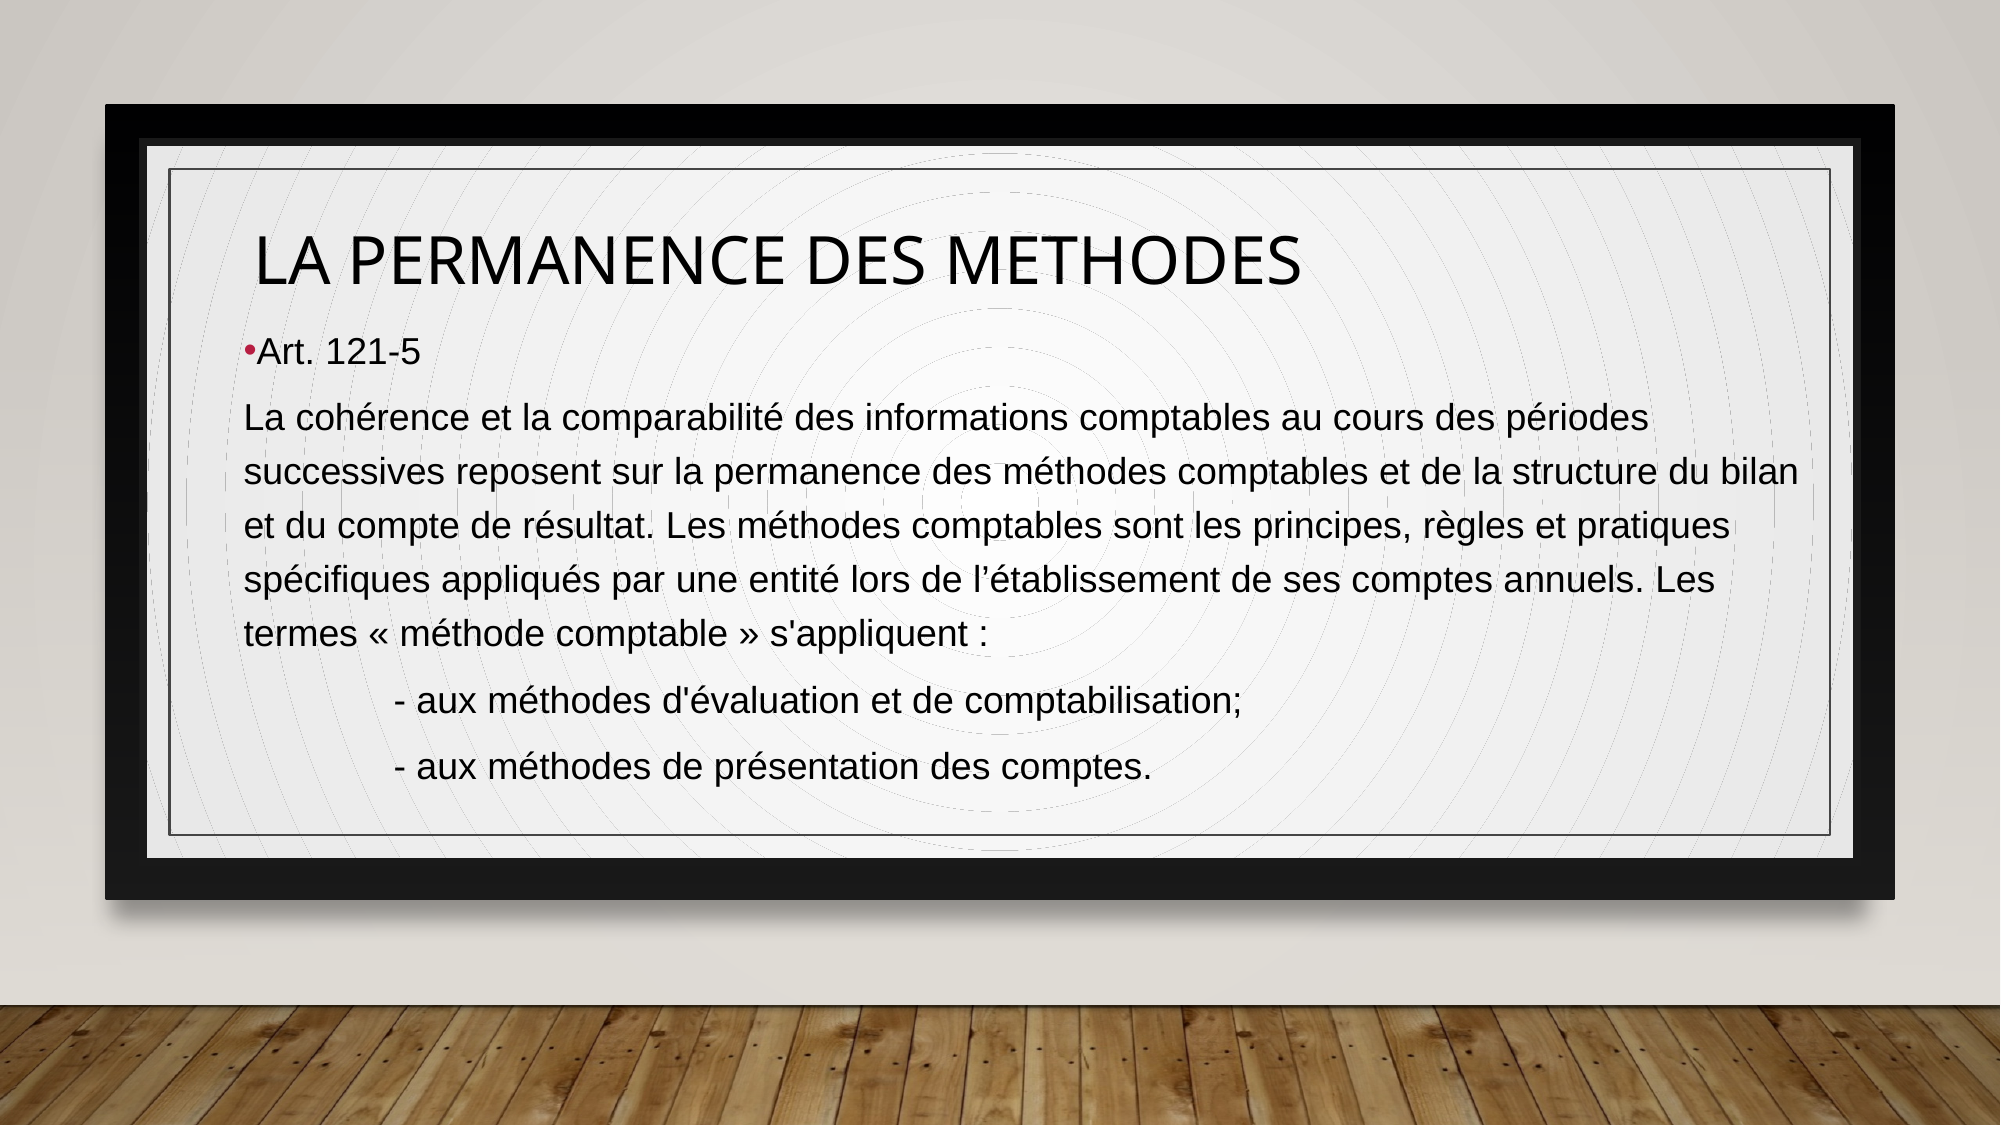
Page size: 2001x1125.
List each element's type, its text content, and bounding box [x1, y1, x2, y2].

text_box [105, 104, 1895, 631]
text_box [168, 168, 1831, 631]
text_box Art. 121-5 La cohérence et la comparabilité des informations comptables au cours des périodes successives reposent sur la permanence des méthodes comptables et de la structure du bilan et du compte de résultat. Les méthodes comptables sont les principes, règles et pratiques spécifiques appliqués par une entité lors de l’établissement de ses comptes annuels. Les termes « méthode comptable » s'appliquent : - aux méthodes d'évaluation et de comptabilisation; - aux méthodes de présentation des comptes. [228, 310, 1831, 631]
title La PERMANENCE DES METHODES [238, 180, 1781, 310]
text_box [0, 0, 2000, 330]
text_box [142, 141, 1858, 631]
text_box [0, 330, 2000, 1004]
picture [0, 1004, 2000, 1125]
text_box [91, 631, 1945, 964]
